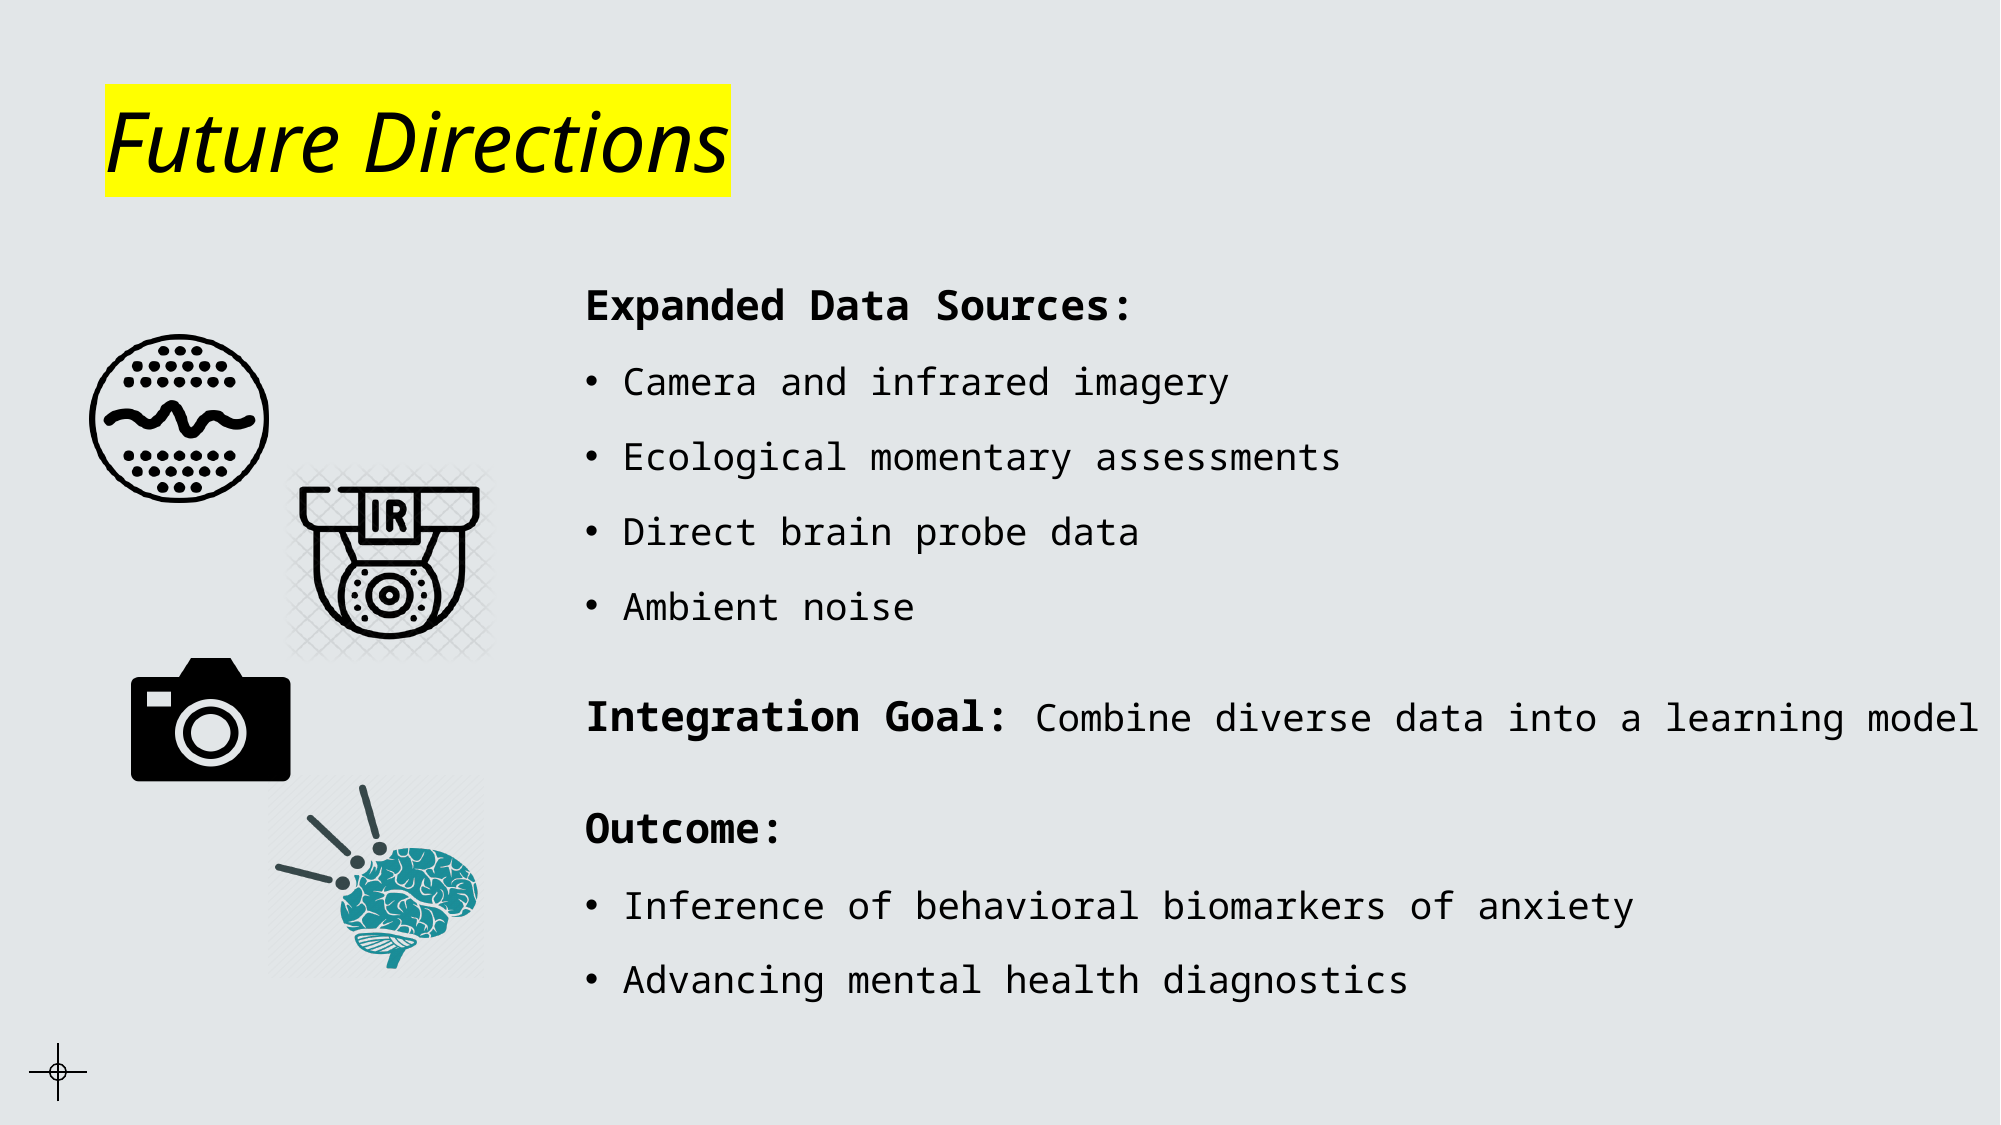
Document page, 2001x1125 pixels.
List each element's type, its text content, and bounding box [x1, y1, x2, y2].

title Future Directions [89, 68, 1647, 198]
list Expanded Data Sources: Camera and infrared imagery Ecological momentary assessments Direct brain probe data Ambient noise Integration Goal: Combine diverse data into a learning model Outcome: Inference of behavioral biomarkers of anxiety Advancing mental health diagnostics [569, 260, 2000, 1052]
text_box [89, 334, 497, 978]
